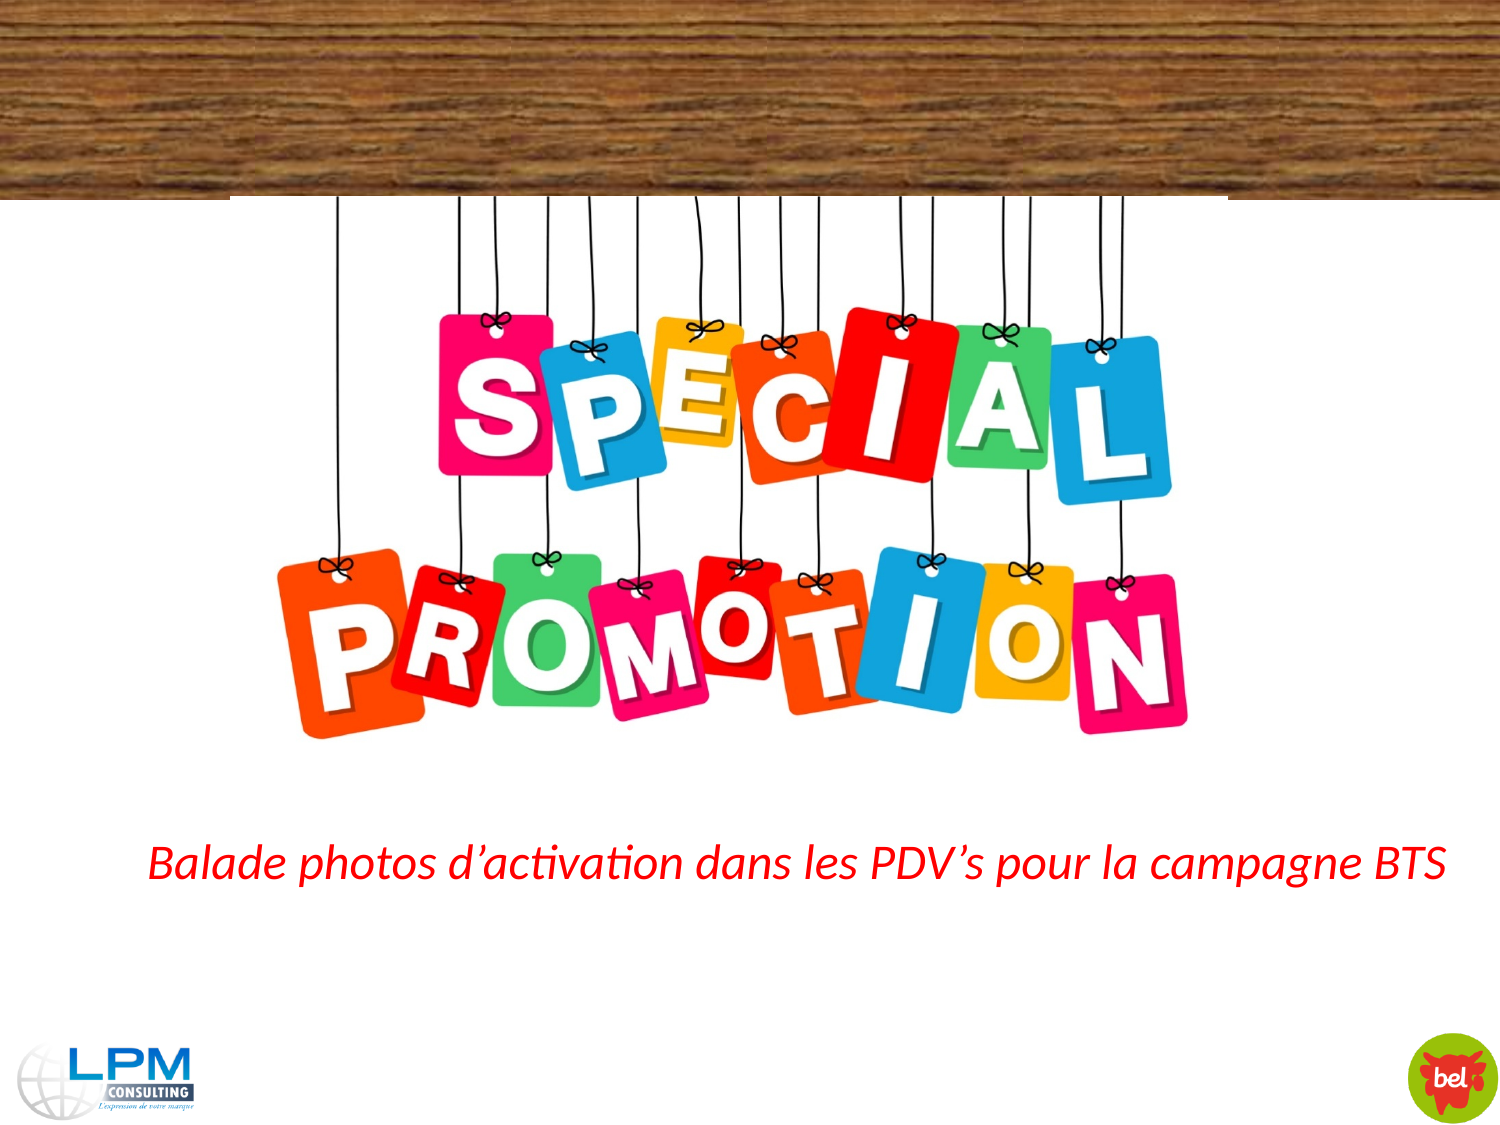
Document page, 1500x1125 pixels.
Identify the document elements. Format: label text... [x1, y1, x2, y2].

picture [0, 1030, 215, 1125]
picture [1406, 1031, 1500, 1125]
text_box [0, 0, 1500, 201]
text_box Balade photos d’activation dans les PDV’s pour la campagne BTS [64, 822, 1500, 1000]
picture [229, 196, 1228, 820]
